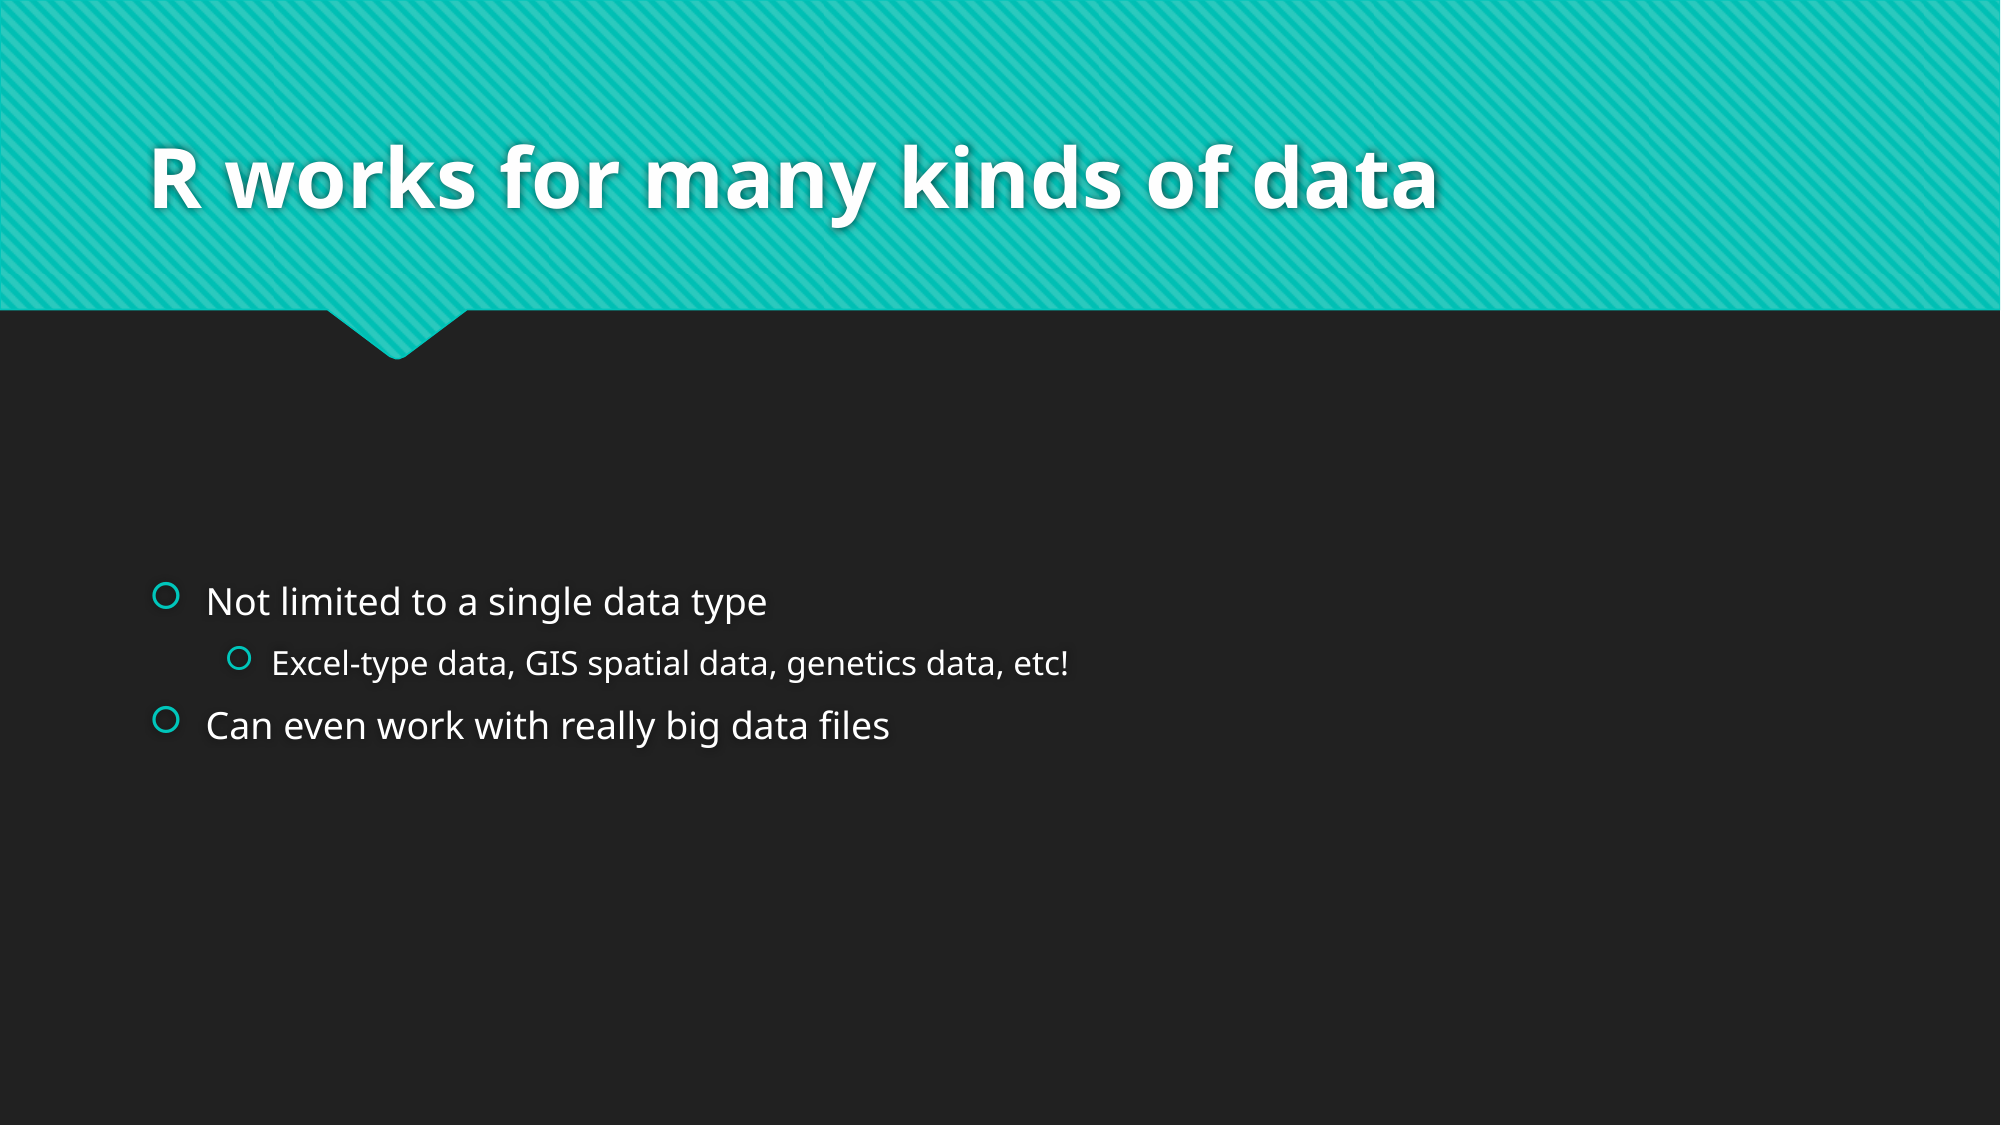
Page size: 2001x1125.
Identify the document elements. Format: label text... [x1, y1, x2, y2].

title R works for many kinds of data [132, 73, 1868, 233]
list Not limited to a single data type Excel-type data, GIS spatial data, genetics data, etc! Can even work with really big data files [134, 364, 1866, 962]
